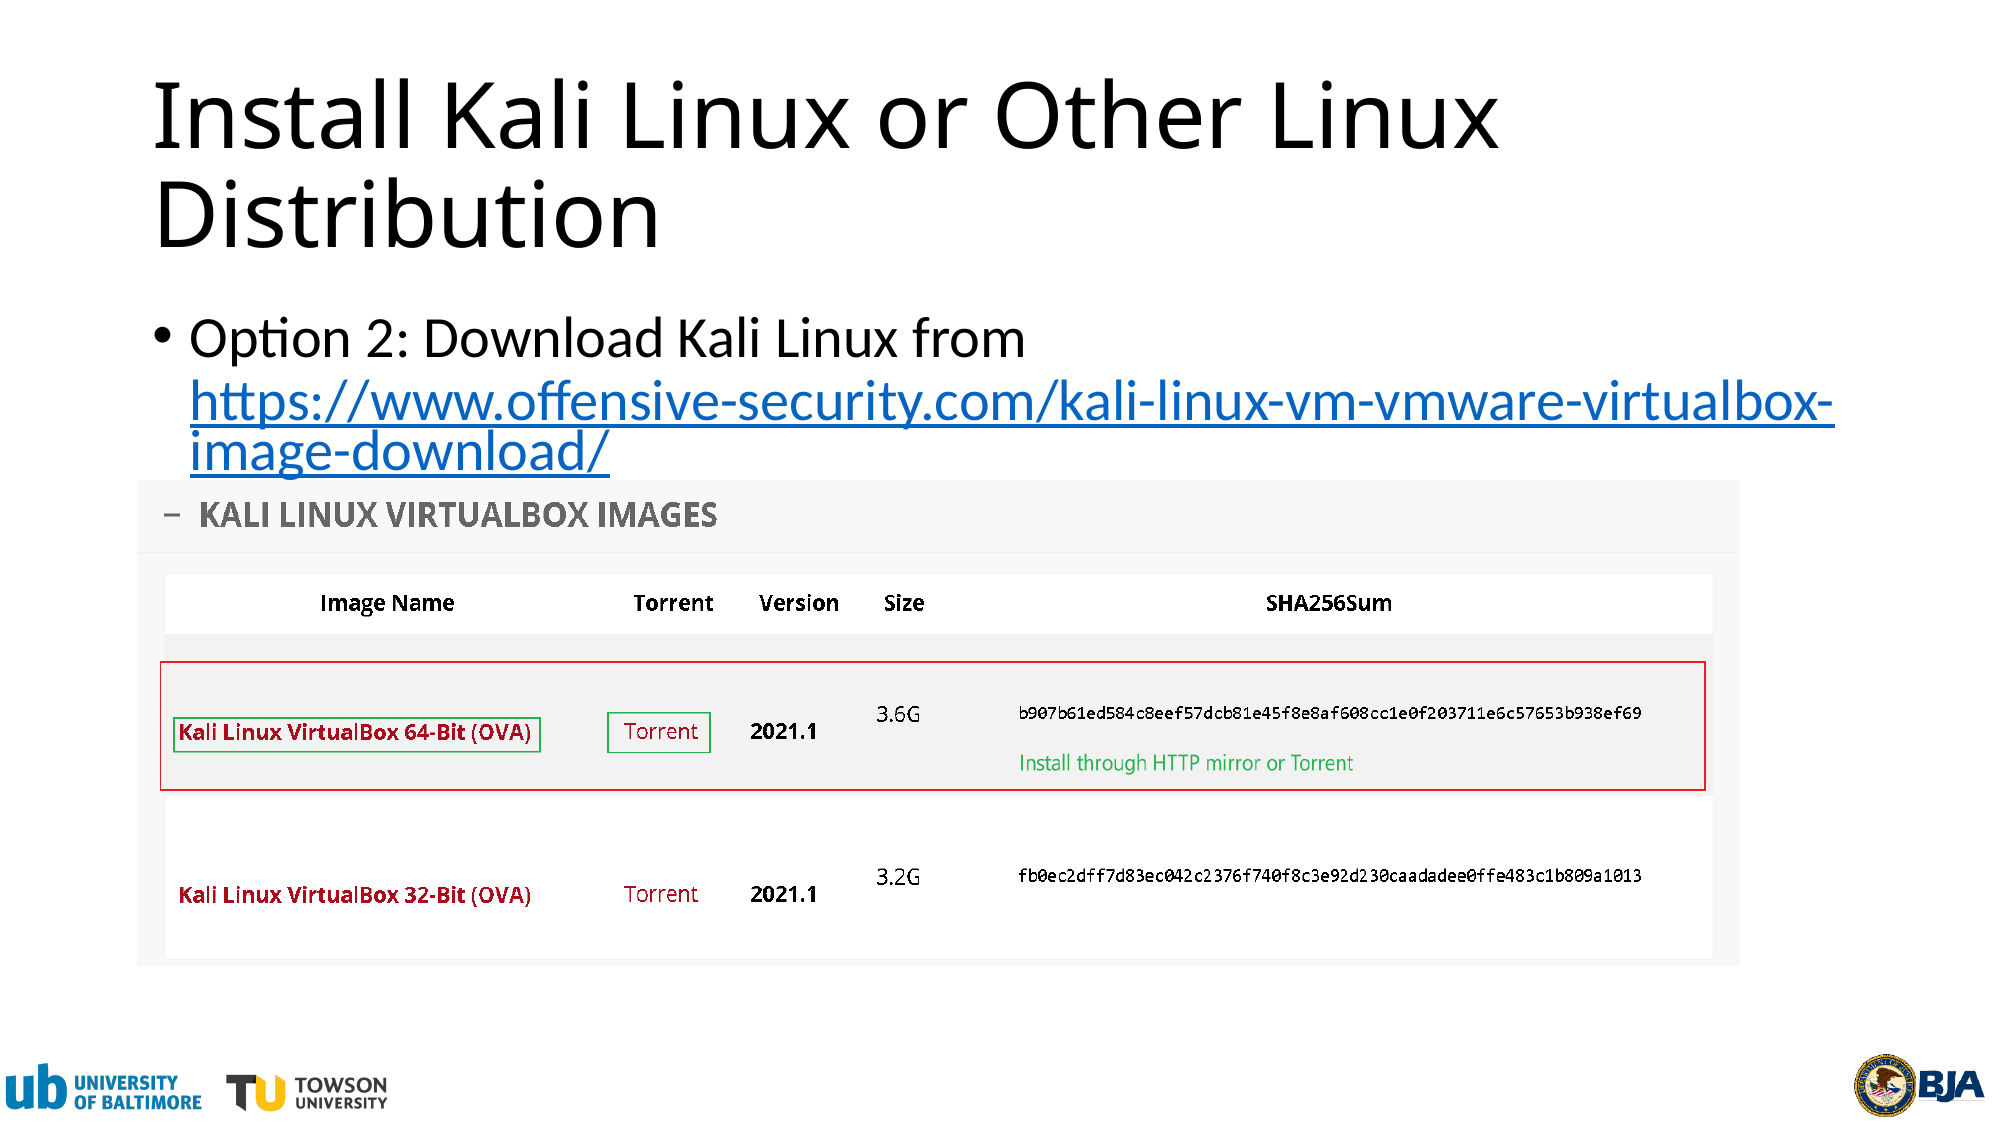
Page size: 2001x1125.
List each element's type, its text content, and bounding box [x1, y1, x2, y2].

picture [0, 1031, 407, 1125]
picture [1854, 1054, 1986, 1117]
picture [137, 480, 1740, 966]
list Option 2: Download Kali Linux from https://www.offensive-security.com/kali-linux-vm-vmware-virtualbox-image-download/ [137, 299, 1863, 1014]
title Install Kali Linux or Other Linux Distribution [137, 59, 1863, 278]
